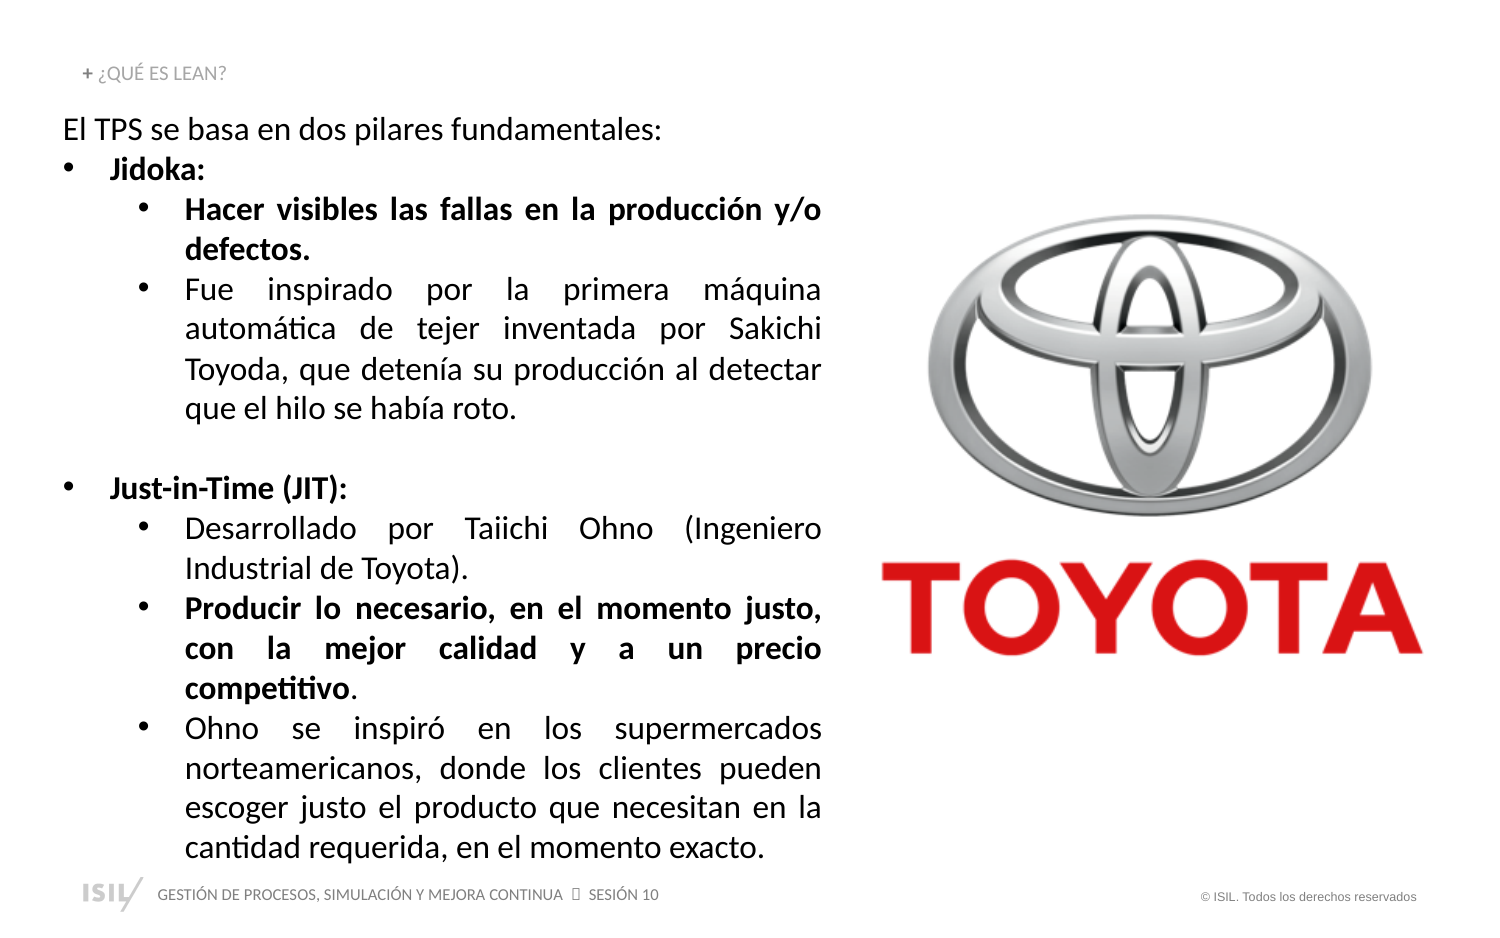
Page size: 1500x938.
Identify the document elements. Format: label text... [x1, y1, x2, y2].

picture [838, 196, 1452, 685]
text_box + ¿QUÉ ES LEAN? [82, 62, 482, 85]
text_box El TPS se basa en dos pilares fundamentales: Jidoka: Hacer visibles las fallas en la producción y/o defectos. Fue inspirado por la primera máquina automática de tejer inventada por Sakichi Toyoda, que detenía su producción al detectar que el hilo se había roto. Just-in-Time (JIT): Desarrollado por Taiichi Ohno (Ingeniero Industrial de Toyota). Producir lo necesario, en el momento justo, con la mejor calidad y a un precio competitivo. Ohno se inspiró en los supermercados norteamericanos, donde los clientes pueden escoger justo el producto que necesitan en la cantidad requerida, en el momento exacto. [48, 99, 838, 873]
